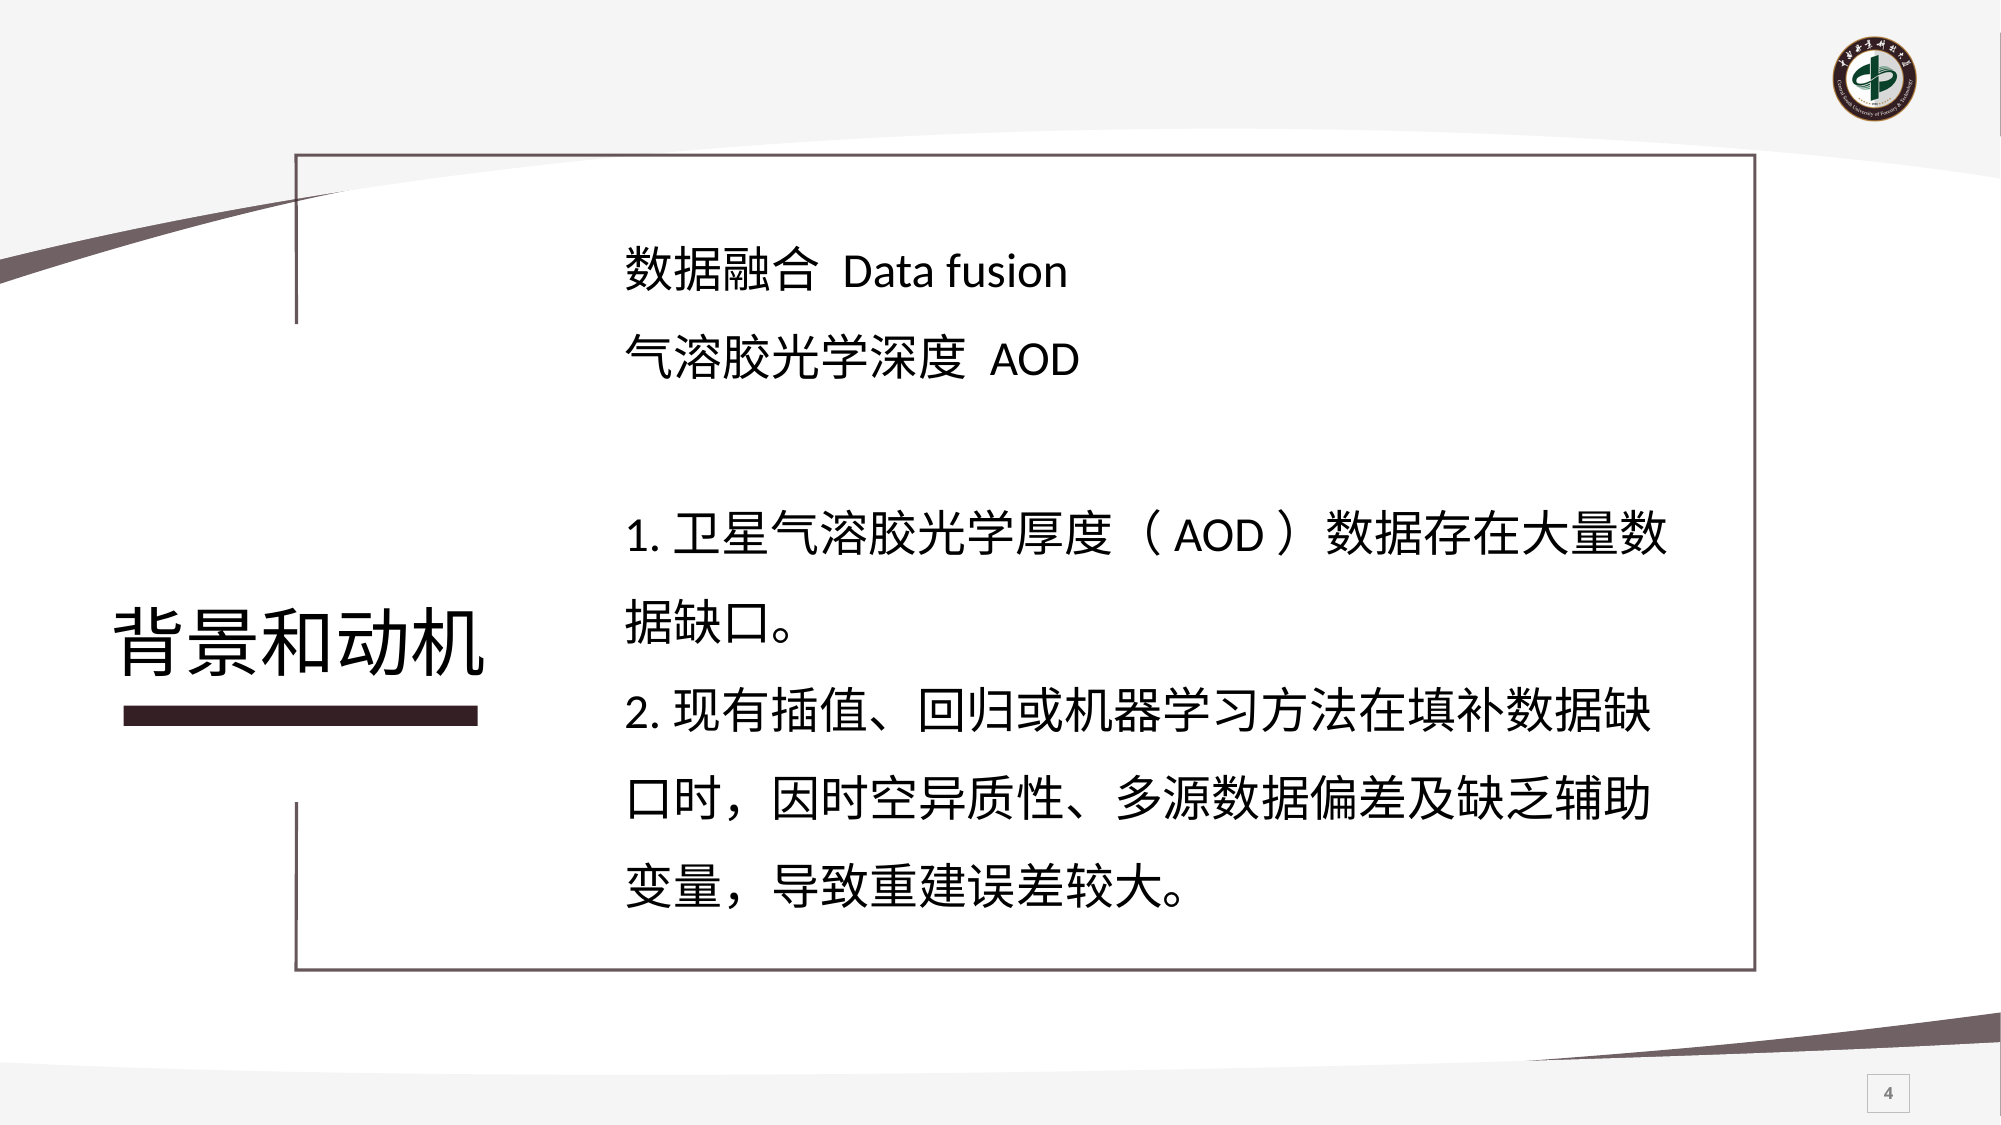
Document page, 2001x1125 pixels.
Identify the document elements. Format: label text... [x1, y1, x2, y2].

title 背景和动机 [87, 438, 296, 695]
text_box 数据融合 Data fusion 气溶胶光学深度 AOD 1.卫星气溶胶光学厚度（AOD）数据存在大量数据缺口。 2.现有插值、回归或机器学习方法在填补数据缺口时，因时空异质性、多源数据偏差及缺乏辅助变量，导致重建误差较大。 [609, 200, 1708, 924]
text_box [123, 704, 296, 727]
picture [1831, 35, 1918, 123]
text_box [295, 154, 1756, 972]
